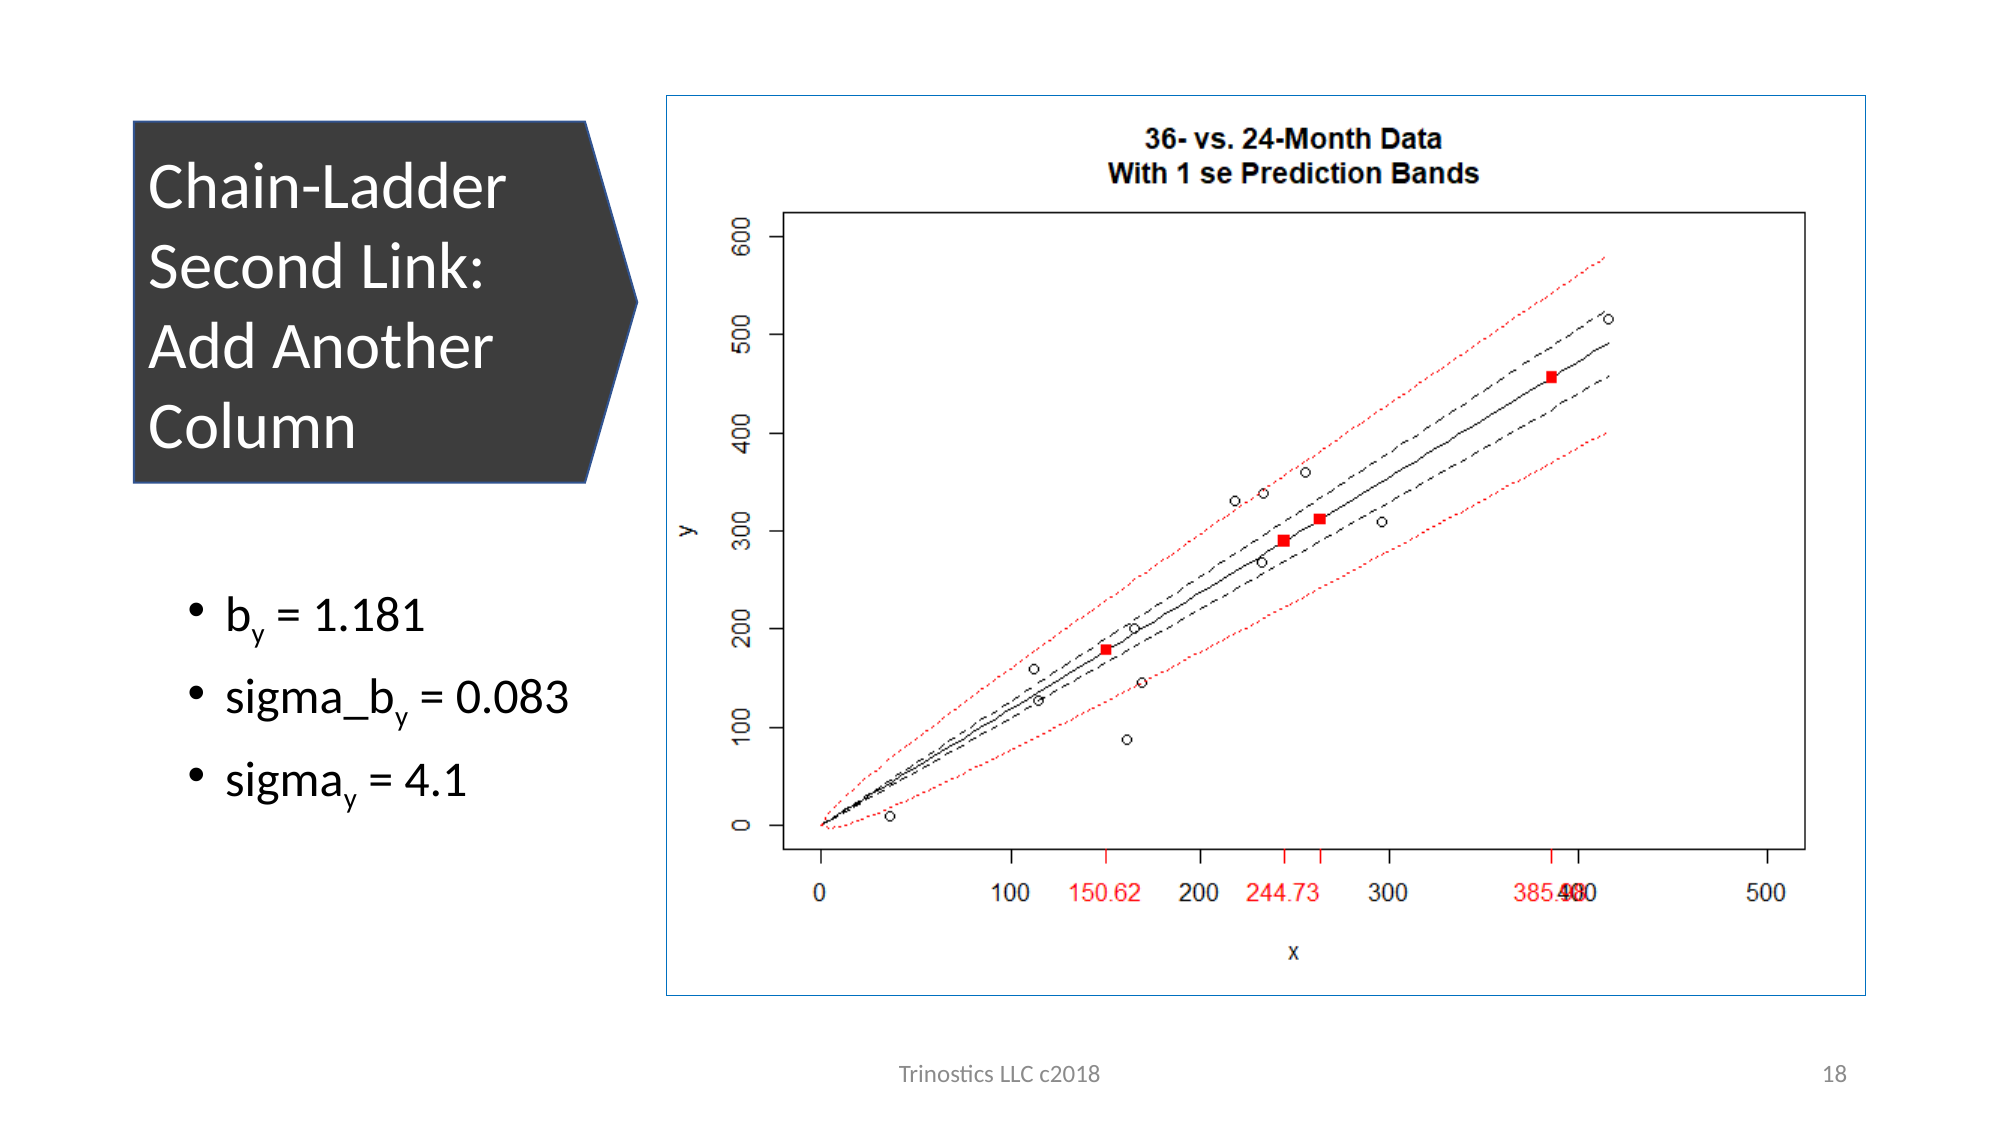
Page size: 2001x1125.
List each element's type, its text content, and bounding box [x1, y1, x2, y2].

slide_number 18 [1412, 1042, 1863, 1103]
list by = 1.181 sigma_by = 0.083 sigmay = 4.1 [172, 574, 638, 887]
text_box Chain-Ladder Second Link: Add Another Column [132, 120, 639, 484]
picture [665, 95, 1866, 996]
footer Trinostics LLC c2018 [662, 1042, 1338, 1103]
